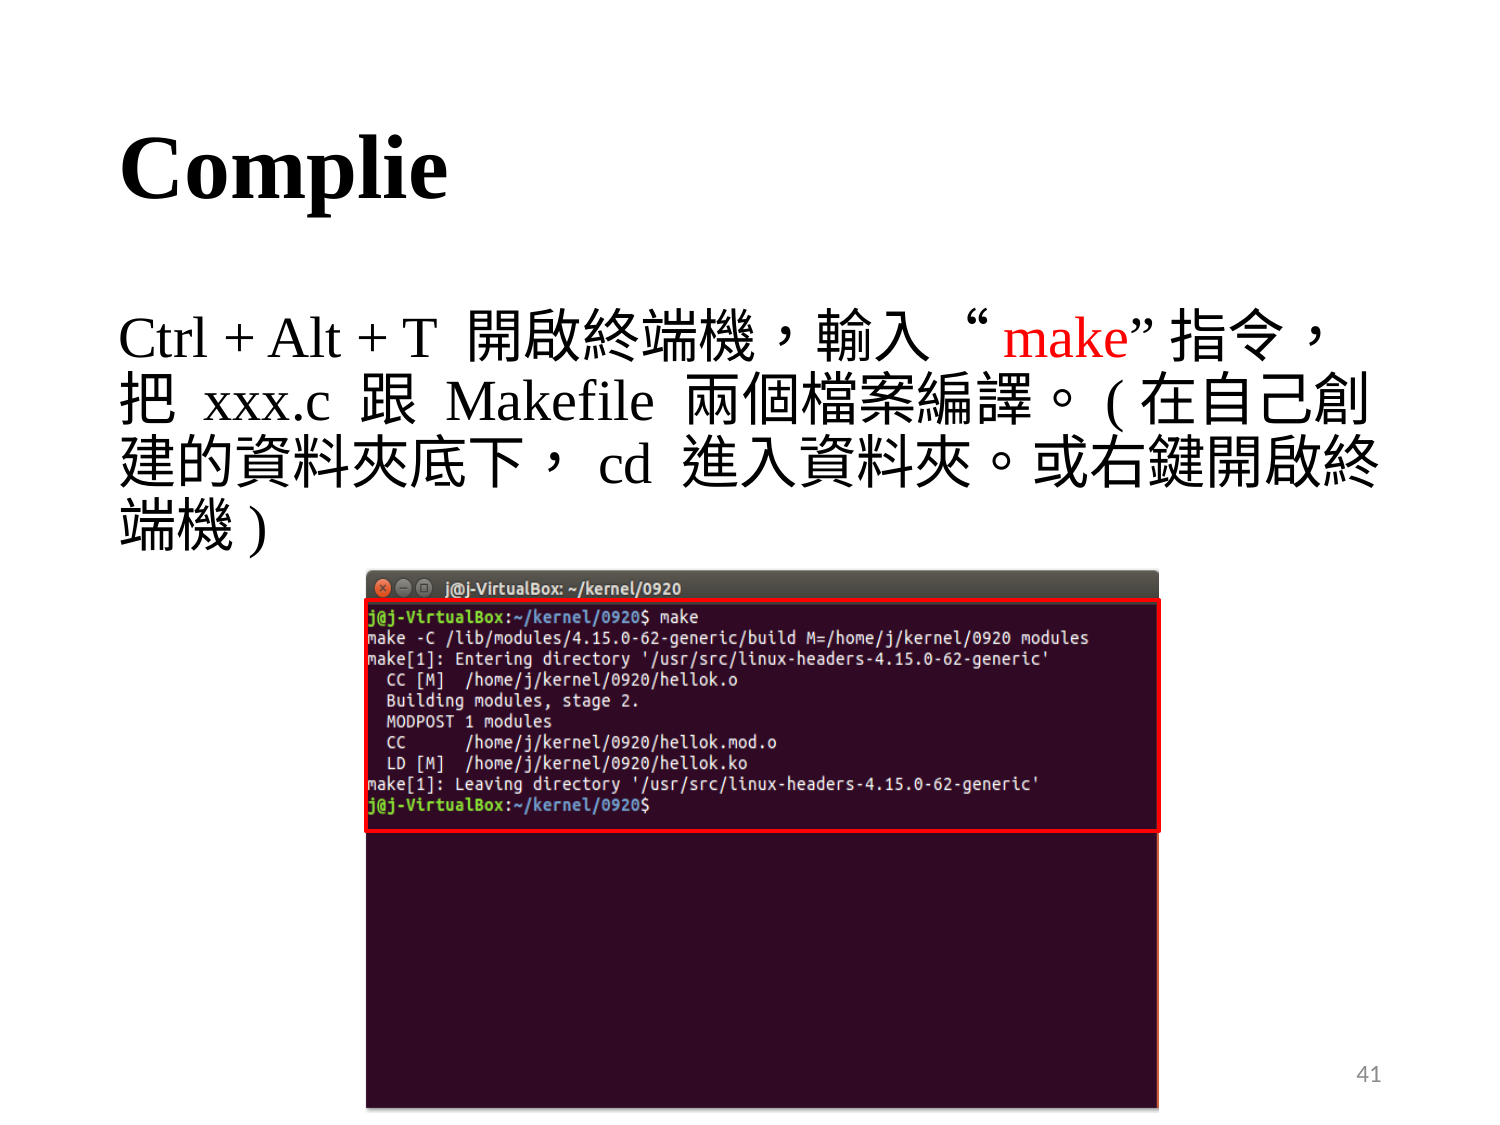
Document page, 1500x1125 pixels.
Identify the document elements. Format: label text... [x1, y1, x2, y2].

picture [365, 568, 1159, 1113]
list Ctrl + Alt + T 開啟終端機，輸入“make”指令，把 xxx.c 跟 Makefile 兩個檔案編譯。(在自己創建的資料夾底下，cd 進入資料夾。或右鍵開啟終端機) [103, 299, 1397, 1014]
slide_number 41 [1159, 1042, 1397, 1103]
title Complie [103, 59, 1397, 278]
